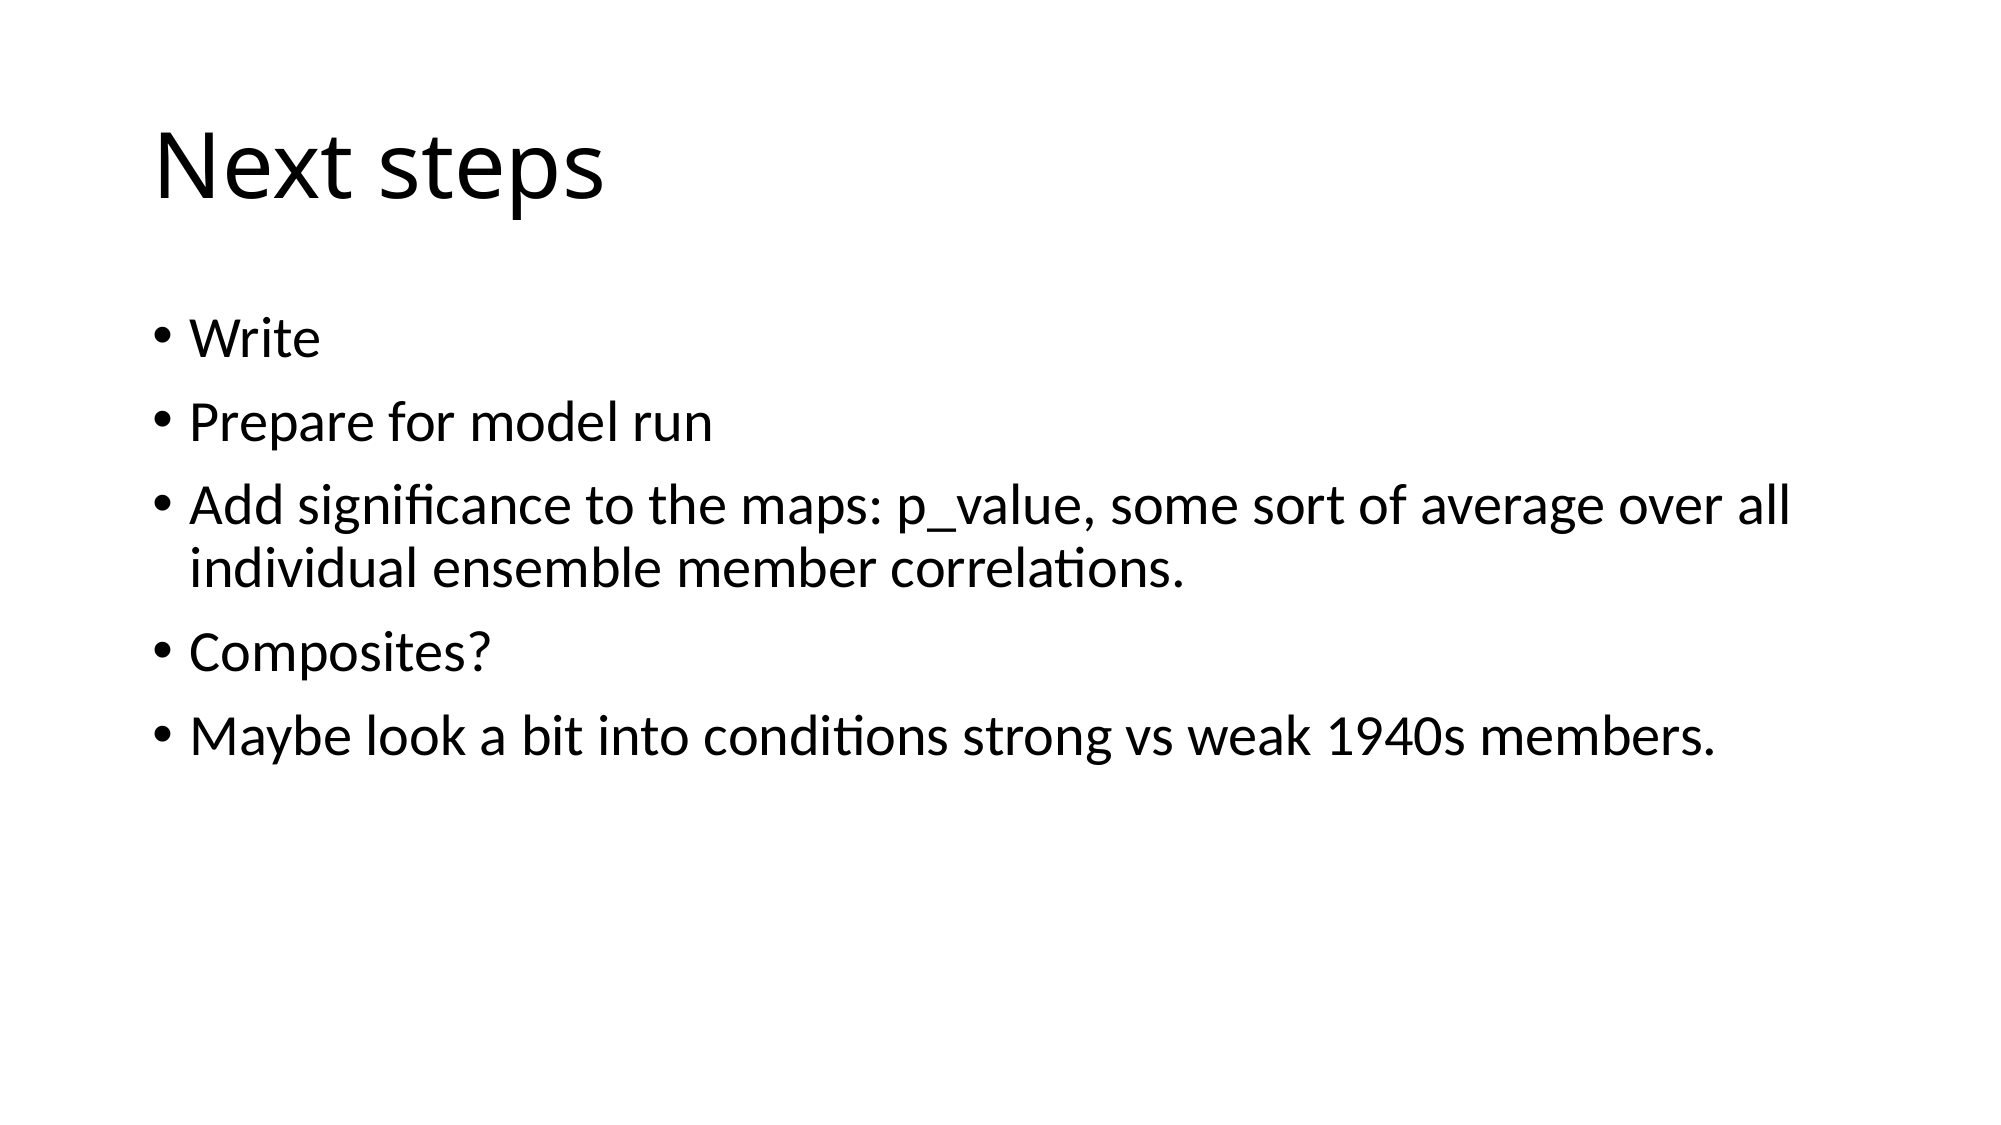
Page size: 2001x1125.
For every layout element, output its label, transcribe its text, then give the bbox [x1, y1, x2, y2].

title Next steps [137, 59, 1863, 278]
list Write Prepare for model run Add significance to the maps: p_value, some sort of average over all individual ensemble member correlations. Composites? Maybe look a bit into conditions strong vs weak 1940s members. [137, 299, 1863, 1014]
